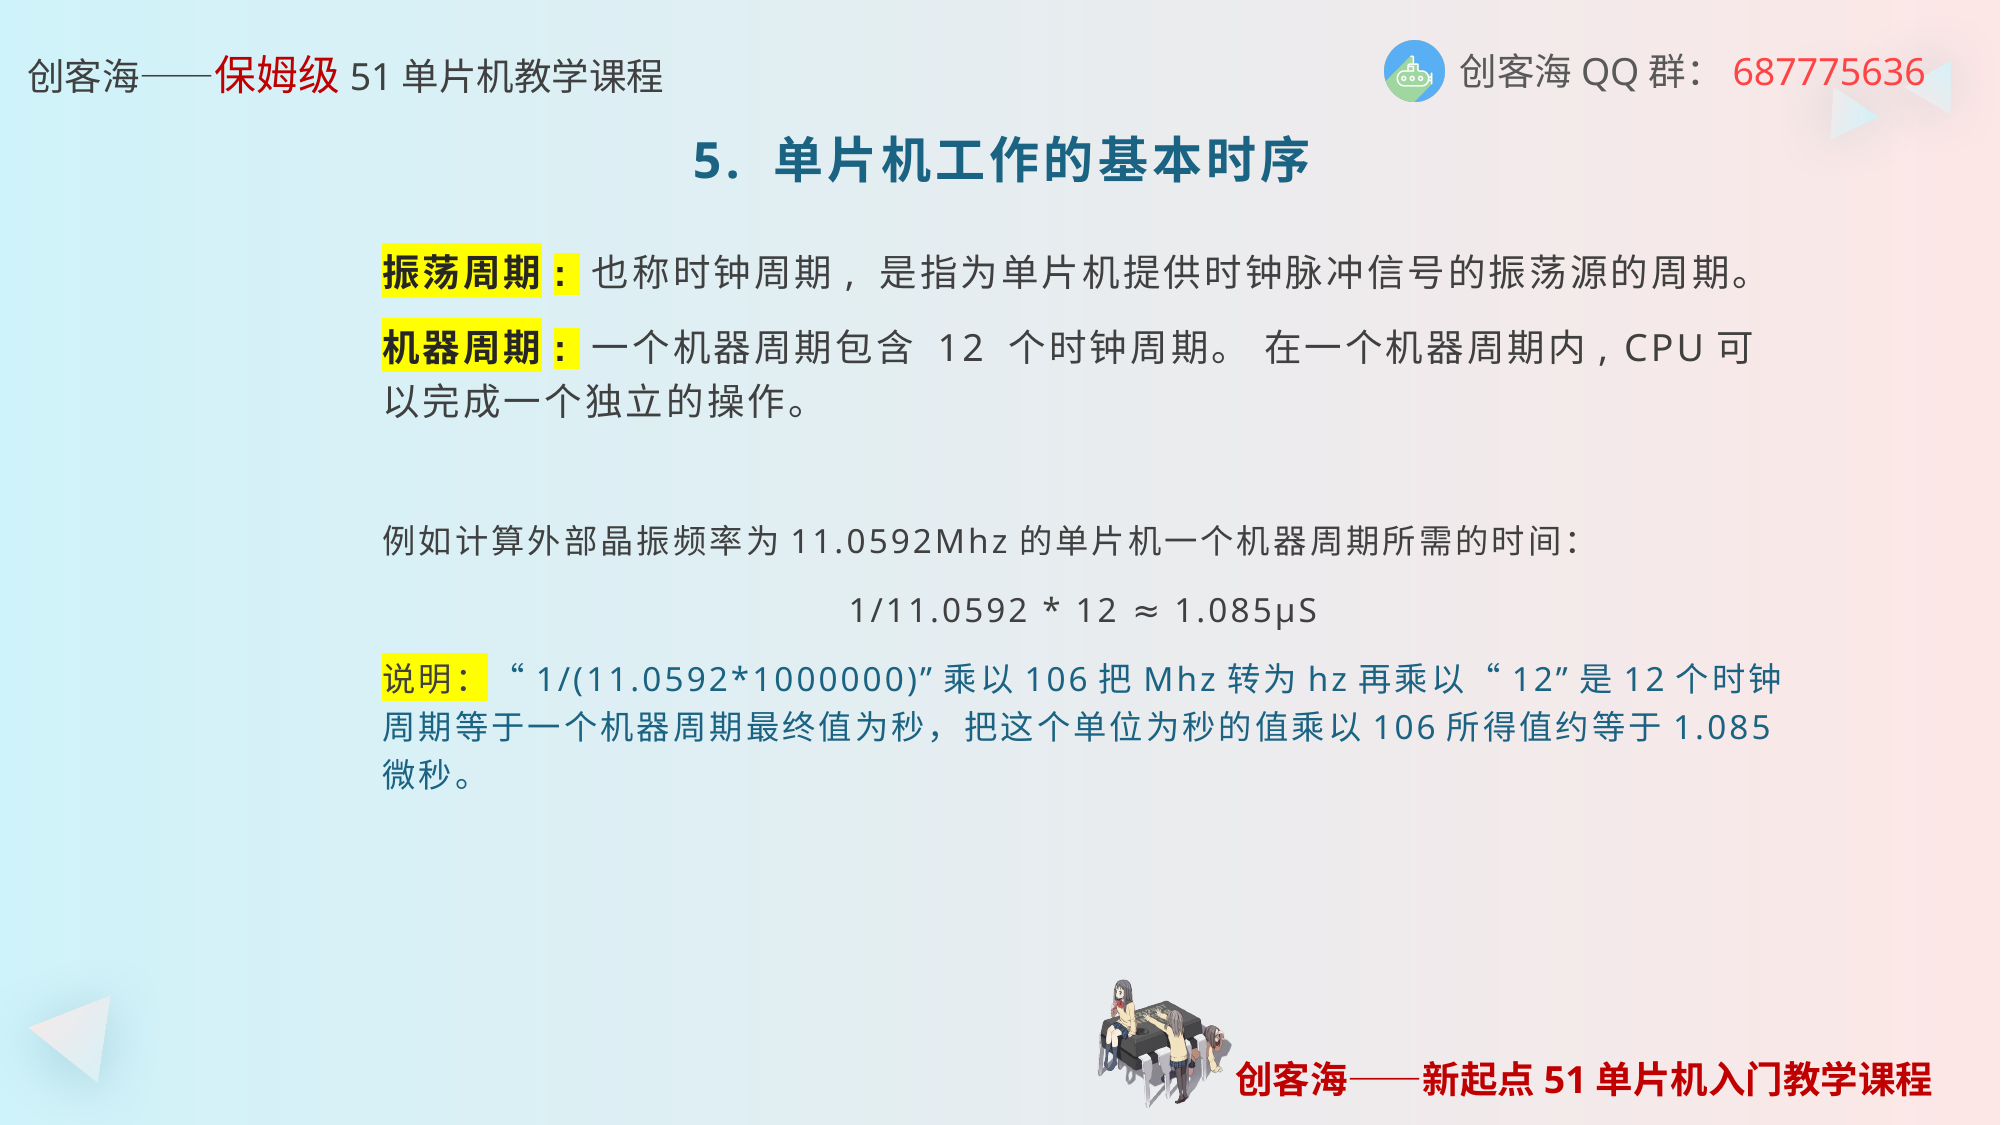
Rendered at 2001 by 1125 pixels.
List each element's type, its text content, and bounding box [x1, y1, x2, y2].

text_box 创客海——新起点51单片机入门教学课程 [1236, 1048, 2000, 1108]
text_box 创客海——保姆级51单片机教学课程 [12, 41, 789, 107]
picture [1383, 40, 1445, 102]
list 振荡周期: 也称时钟周期, 是指为单片机提供时钟脉冲信号的振荡源的周期。 机器周期: 一个机器周期包含 12 个时钟周期。 在一个机器周期内, CPU可以完成一个独立的操作。 例如计算外部晶振频率为11.0592Mhz的单片机一个机器周期所需的时间： 1/11.0592 * 12 ≈ 1.085μS 说明：“1/(11.0592*1000000)”乘以106把Mhz转为hz再乘以“12”是12个时钟周期等于一个机器周期最终值为秒，把这个单位为秒的值乘以106所得值约等于1.085微秒。 [365, 240, 1810, 932]
text_box 创客海QQ群：687775636 [1445, 40, 1972, 101]
title 5. 单片机工作的基本时序 [0, 122, 2000, 196]
picture [1093, 976, 1236, 1109]
